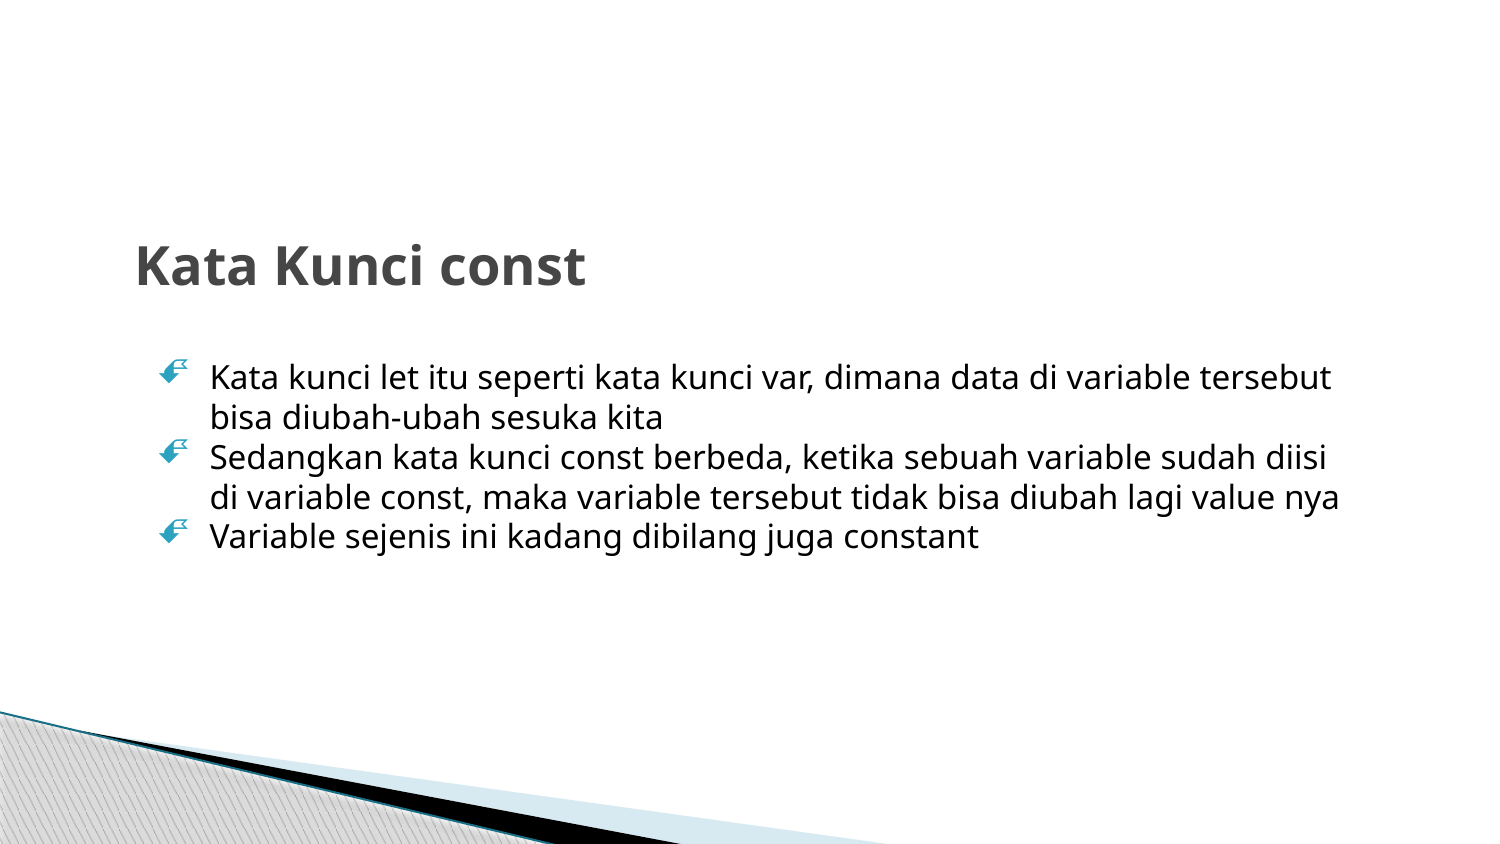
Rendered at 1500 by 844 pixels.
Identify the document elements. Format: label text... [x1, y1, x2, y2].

title Kata Kunci const [119, 216, 1381, 305]
list Kata kunci let itu seperti kata kunci var, dimana data di variable tersebut bisa diubah-ubah sesuka kita Sedangkan kata kunci const berbeda, ketika sebuah variable sudah diisi di variable const, maka variable tersebut tidak bisa diubah lagi value nya Variable sejenis ini kadang dibilang juga constant [119, 341, 1381, 712]
